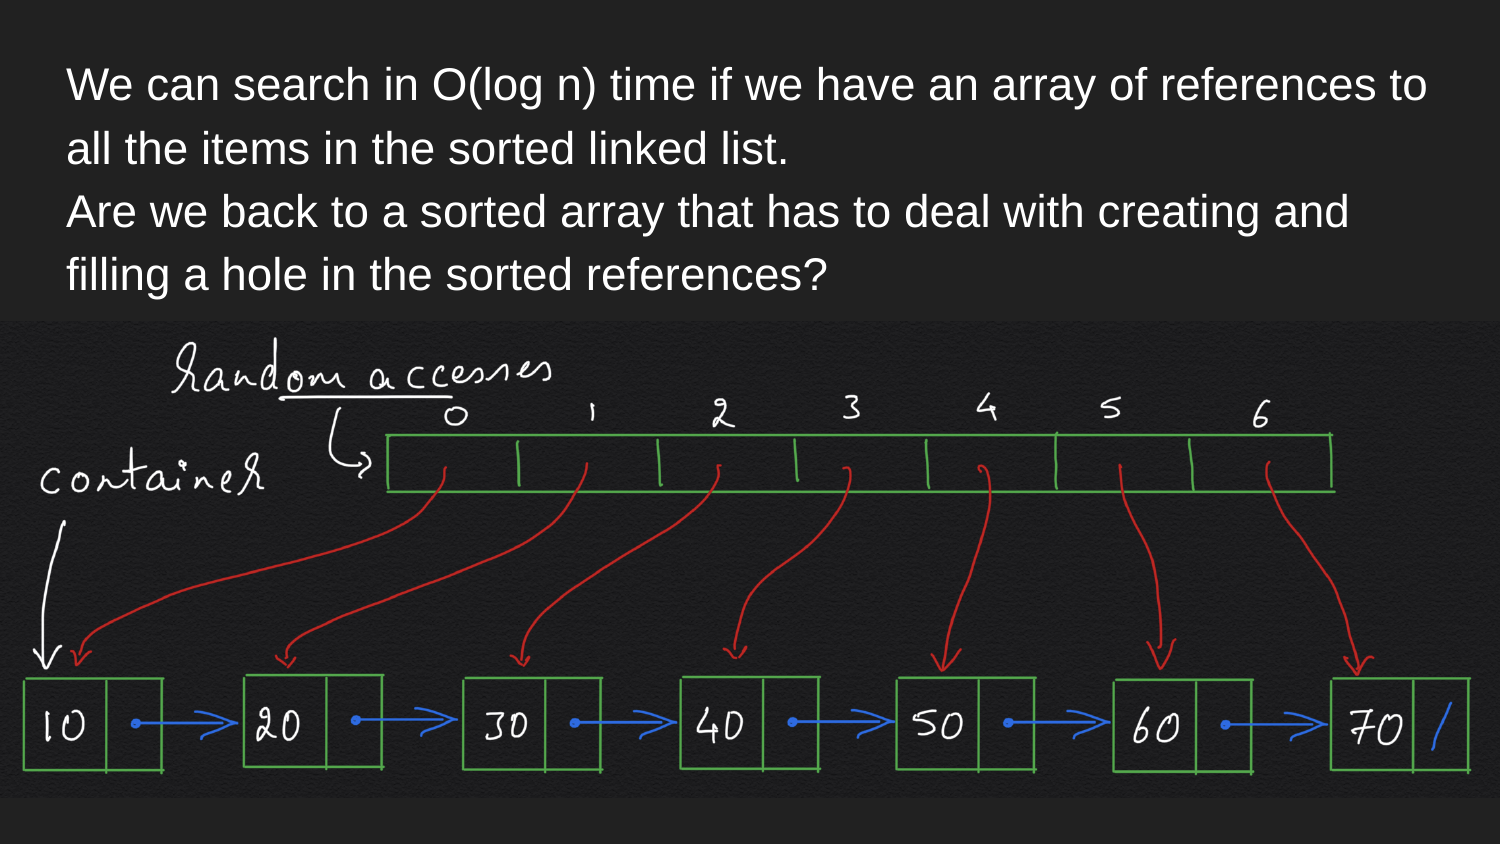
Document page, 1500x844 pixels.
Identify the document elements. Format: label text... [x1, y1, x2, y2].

picture [0, 321, 1500, 798]
list We can search in O(log n) time if we have an array of references to all the items in the sorted linked list. Are we back to a sorted array that has to deal with creating and filling a hole in the sorted references? [51, 31, 1472, 263]
